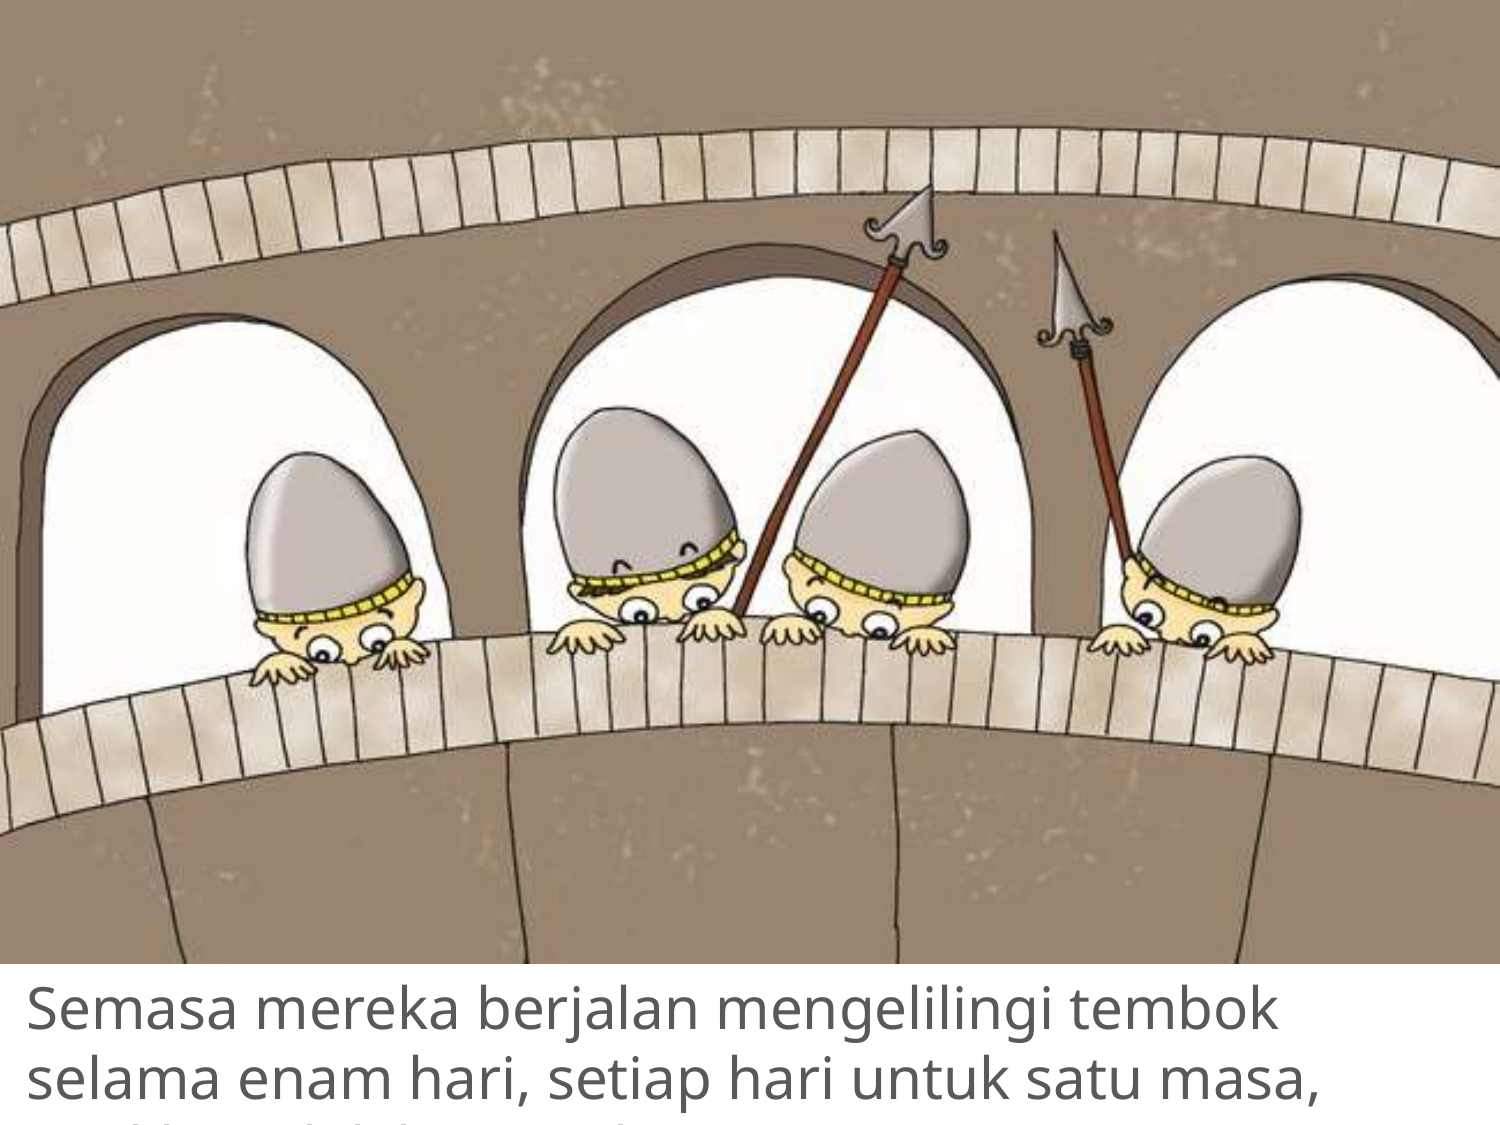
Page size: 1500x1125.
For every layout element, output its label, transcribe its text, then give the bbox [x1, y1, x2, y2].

picture [0, 0, 1500, 965]
text_box Semasa mereka berjalan mengelilingi tembok selama enam hari, setiap hari untuk satu masa, Yerikho tidak bergerak satu inci pun. [11, 972, 1498, 1125]
